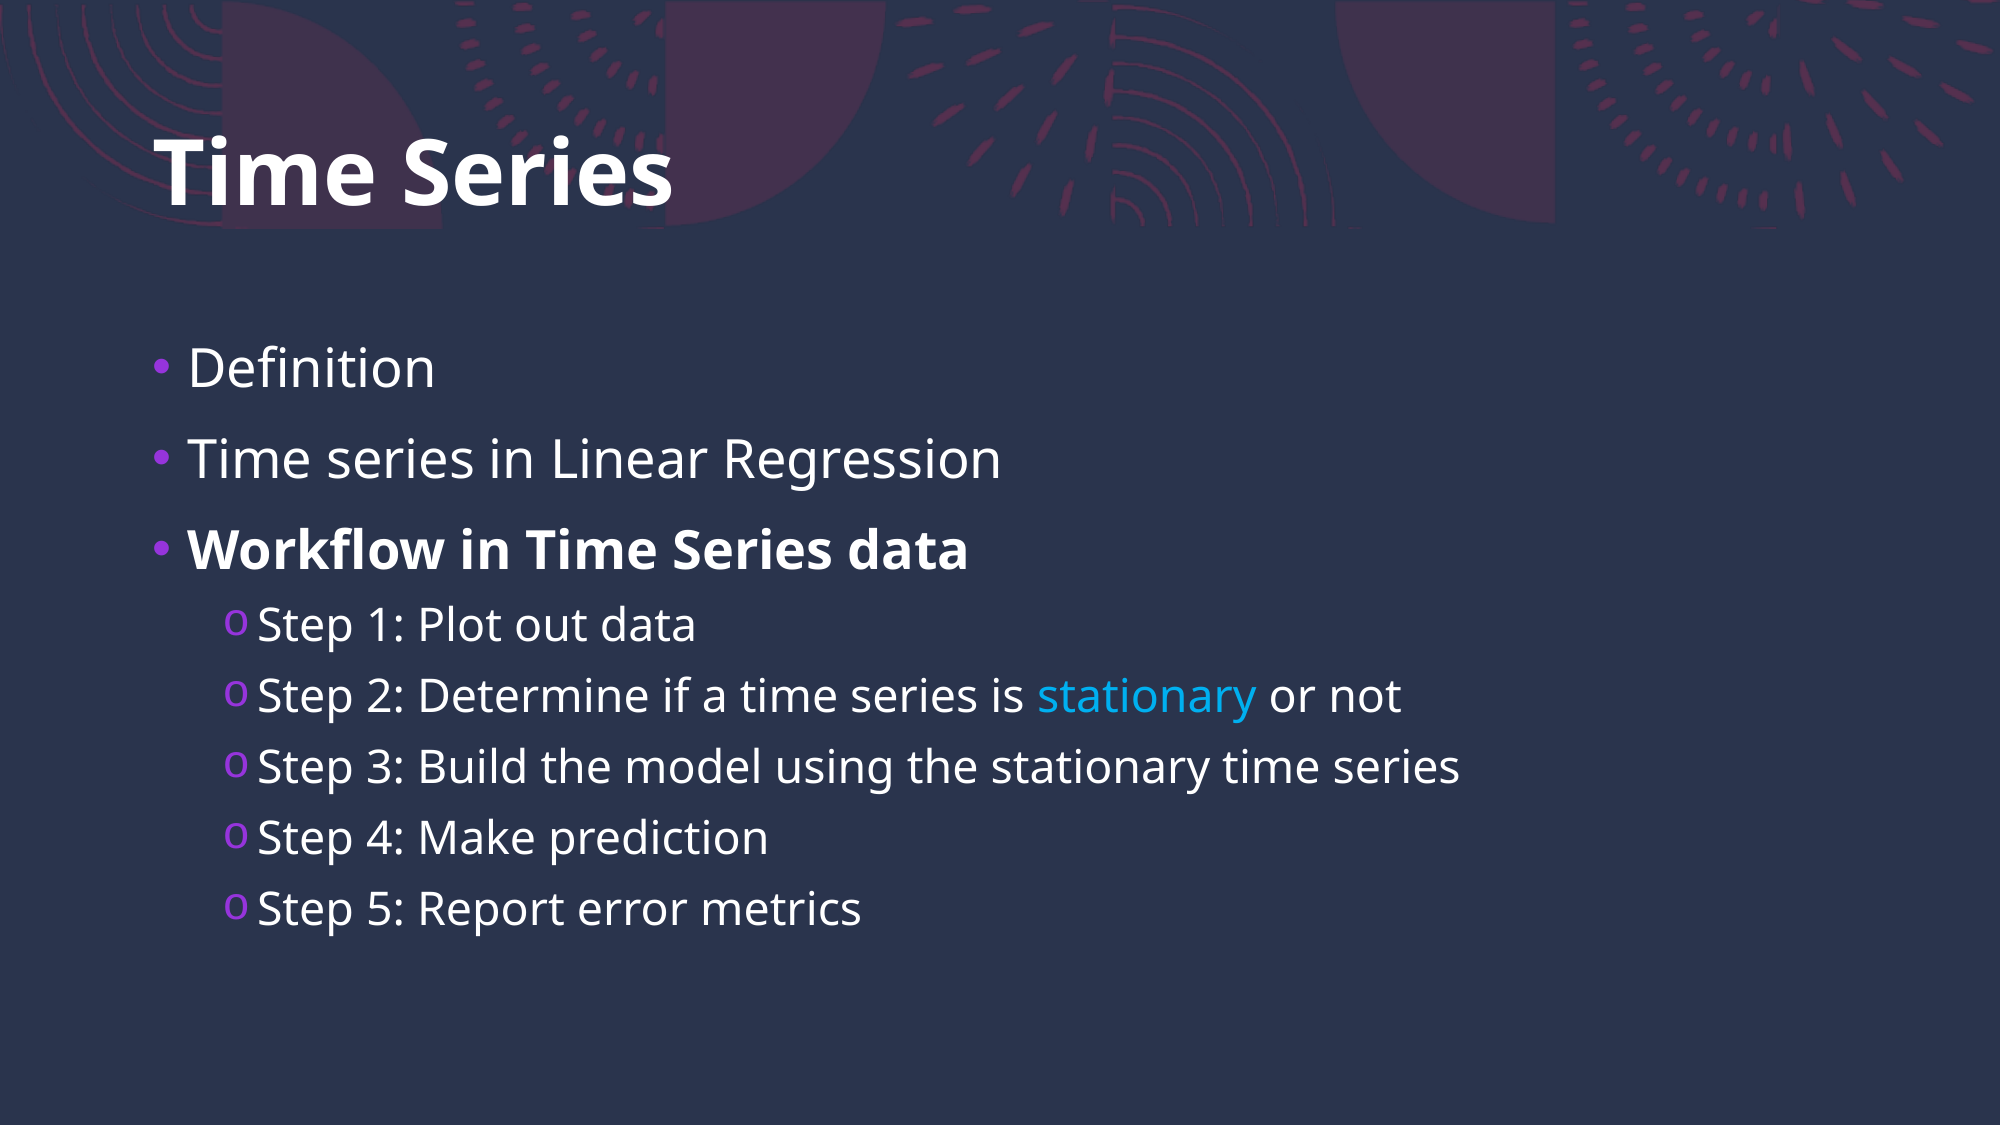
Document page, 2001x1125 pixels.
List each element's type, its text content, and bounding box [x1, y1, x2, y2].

title Time Series [137, 60, 1863, 278]
list Definition Time series in Linear Regression Workflow in Time Series data Step 1: Plot out data Step 2: Determine if a time series is stationary or not Step 3: Build the model using the stationary time series Step 4: Make prediction Step 5: Report error metrics [137, 319, 1832, 1009]
